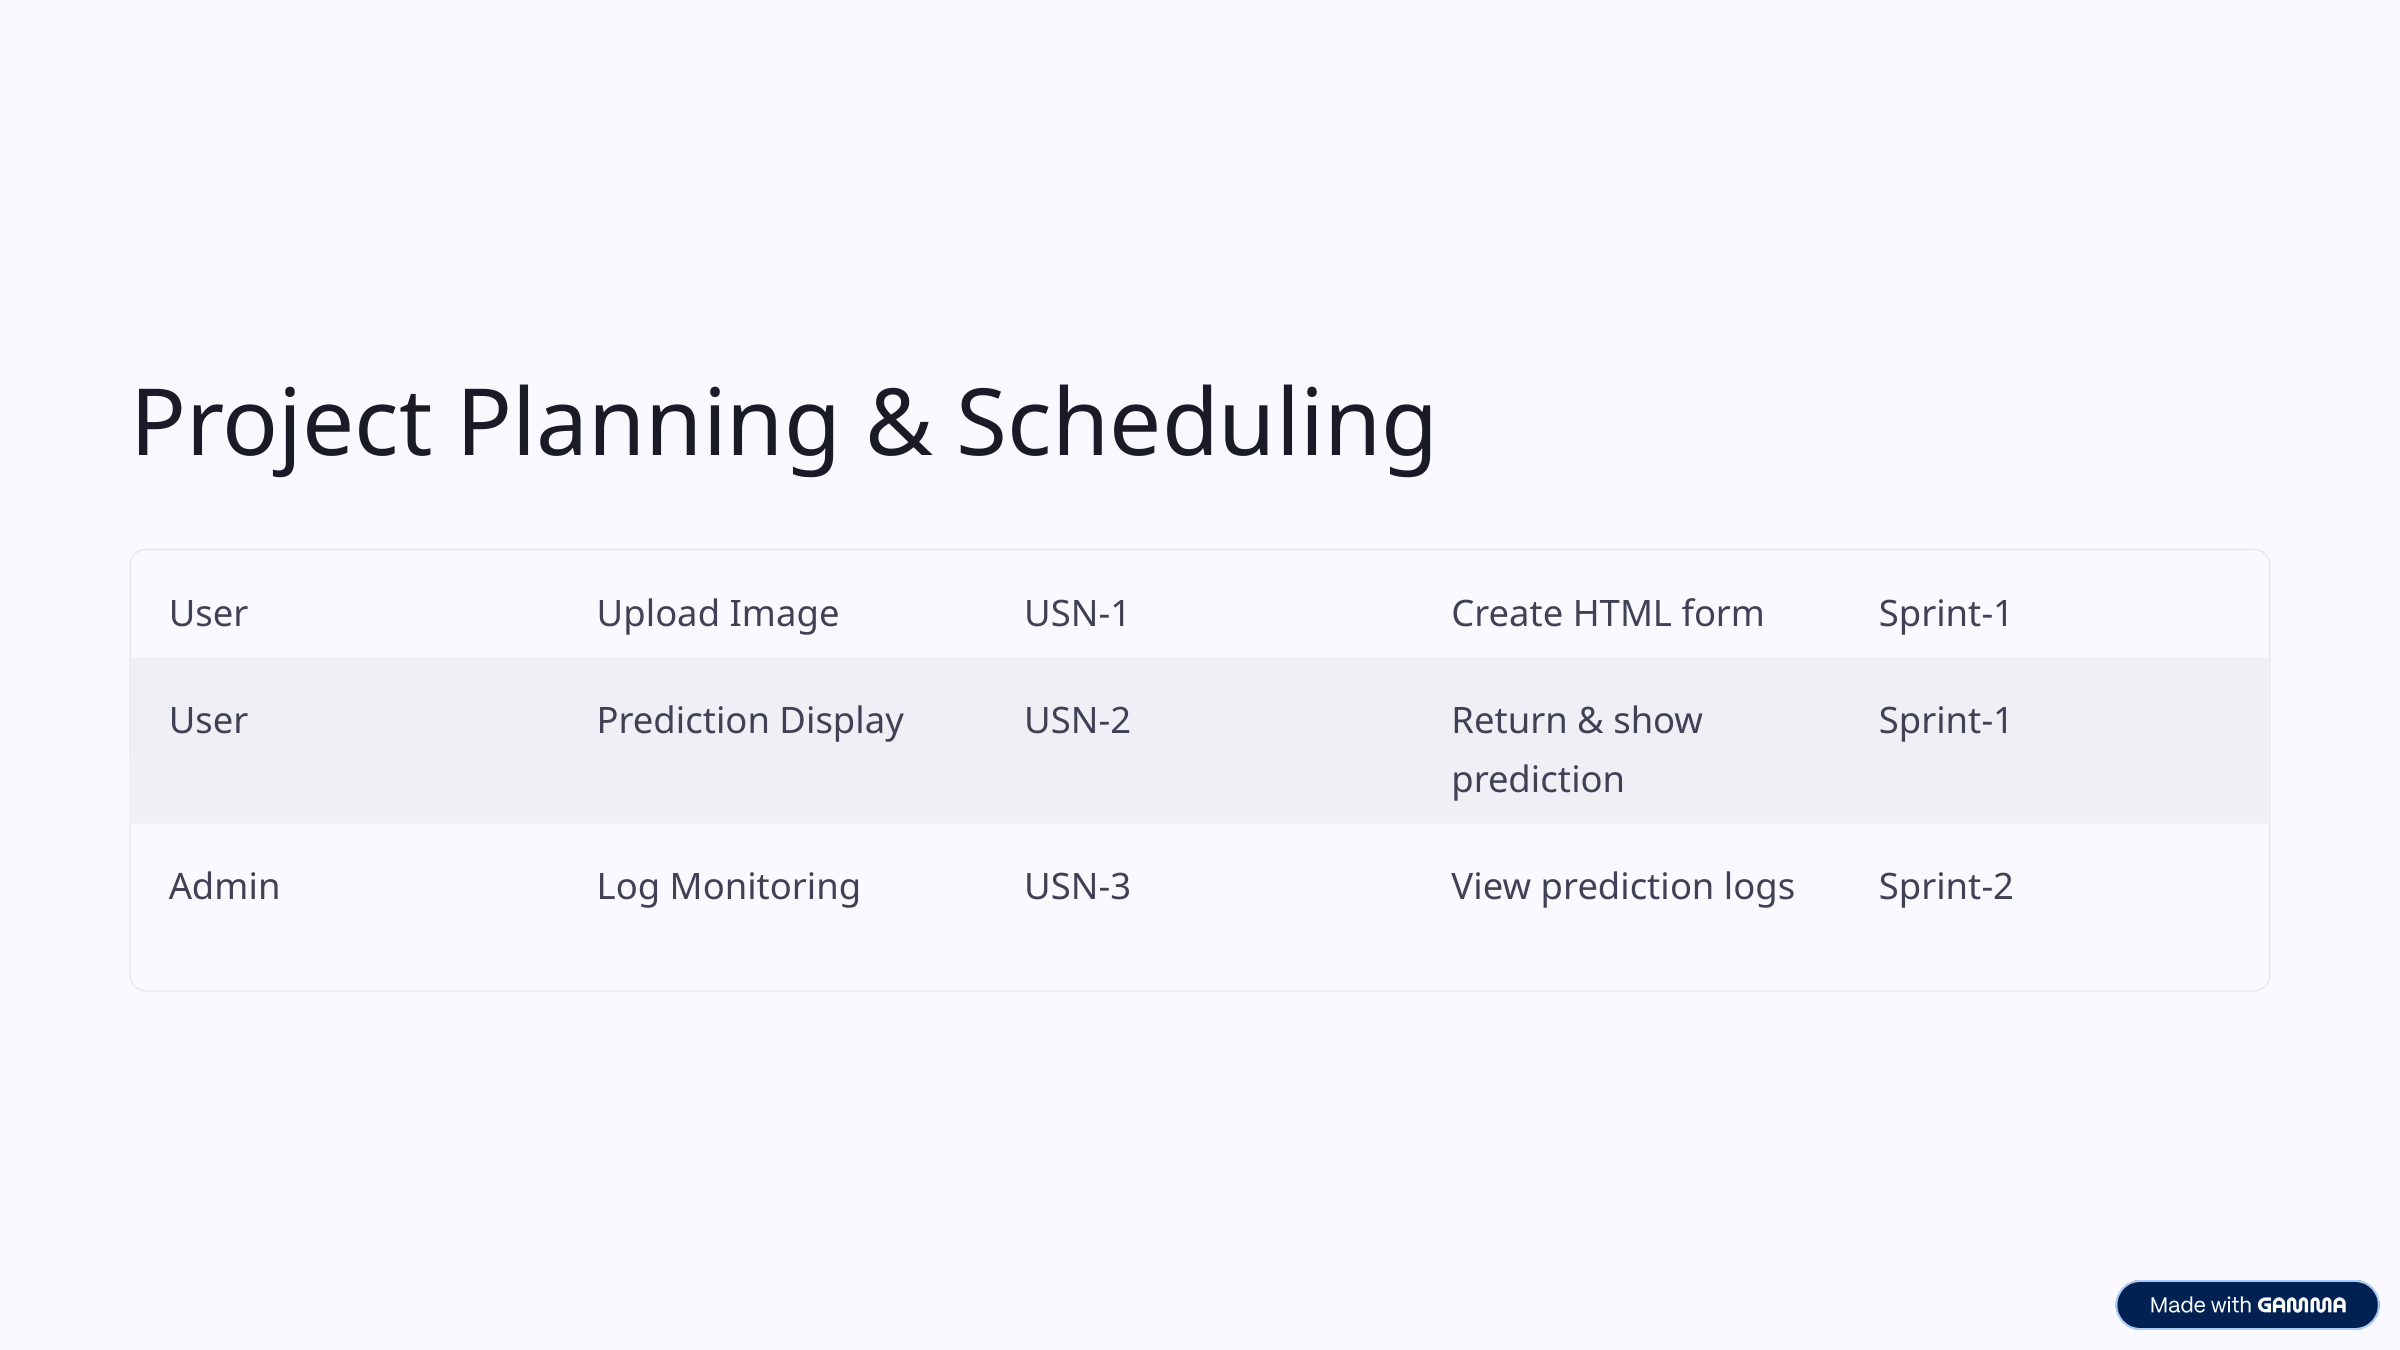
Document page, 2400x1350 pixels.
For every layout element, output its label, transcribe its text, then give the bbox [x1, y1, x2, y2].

text_box USN-3 [1024, 847, 1376, 907]
text_box User [168, 680, 522, 741]
text_box Sprint-1 [1878, 574, 2232, 634]
text_box Admin [168, 847, 522, 907]
text_box [131, 550, 2269, 657]
text_box Prediction Display [596, 680, 949, 741]
text_box Create HTML form [1451, 574, 1804, 634]
text_box [131, 823, 2269, 990]
text_box Sprint-1 [1878, 680, 2232, 741]
text_box Project Planning & Scheduling [130, 358, 1537, 476]
text_box User [168, 574, 522, 634]
text_box Return & show prediction [1451, 680, 1804, 800]
text_box Upload Image [596, 574, 949, 634]
text_box [131, 657, 2269, 823]
text_box Sprint-2 [1878, 847, 2232, 907]
text_box Log Monitoring [596, 847, 949, 907]
text_box USN-2 [1024, 680, 1376, 741]
text_box USN-1 [1024, 574, 1376, 634]
picture [2106, 1271, 2389, 1339]
text_box View prediction logs [1451, 847, 1804, 967]
